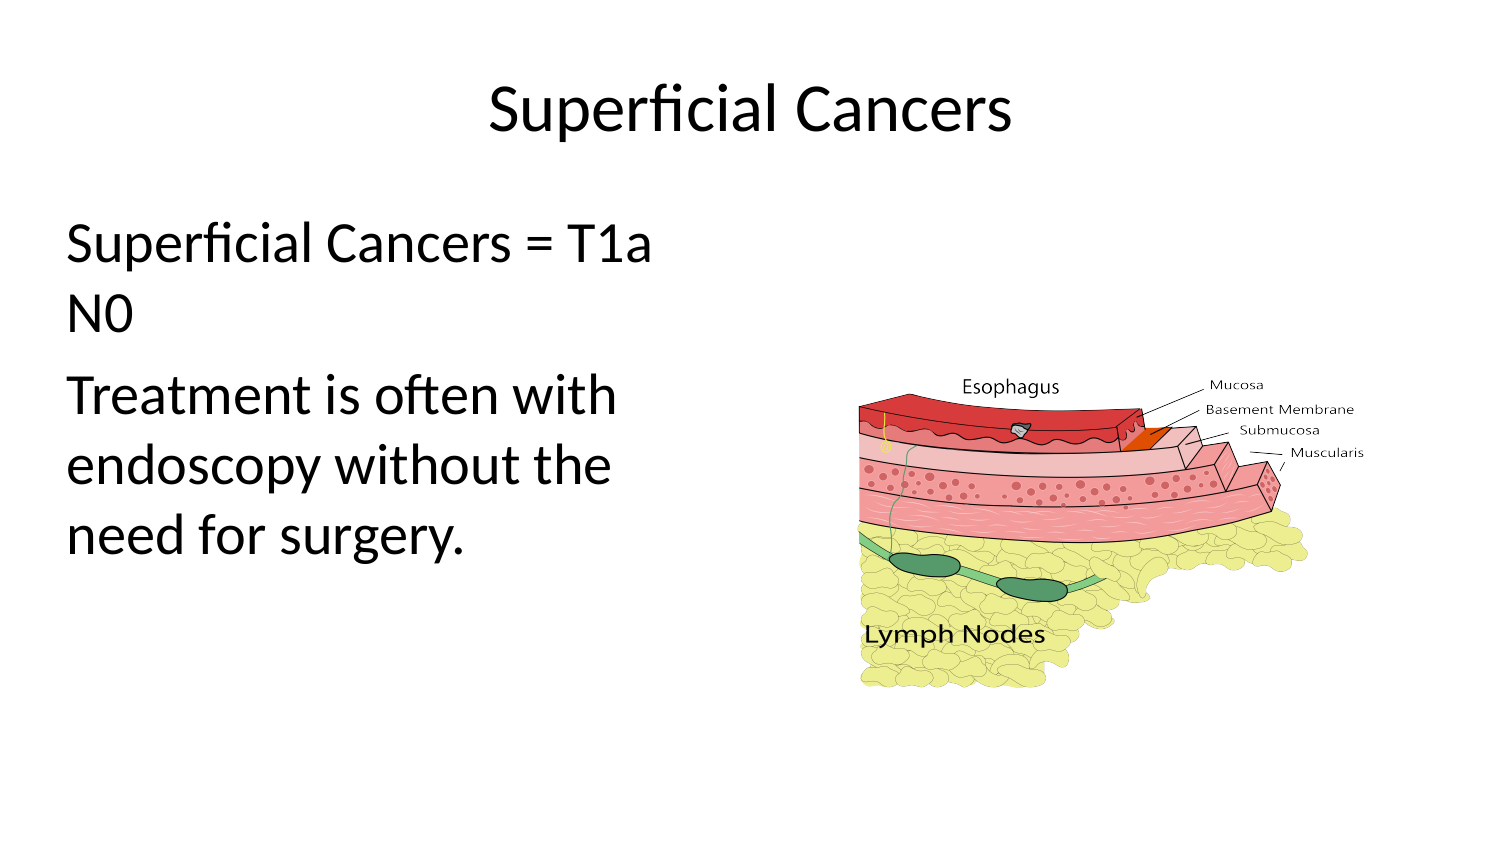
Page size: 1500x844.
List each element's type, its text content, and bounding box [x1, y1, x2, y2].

list Superficial Cancers = T1a N0 Treatment is often with endoscopy without the need for surgery. [51, 196, 738, 810]
title Superficial Cancers [51, 33, 1451, 175]
picture [760, 308, 1449, 696]
